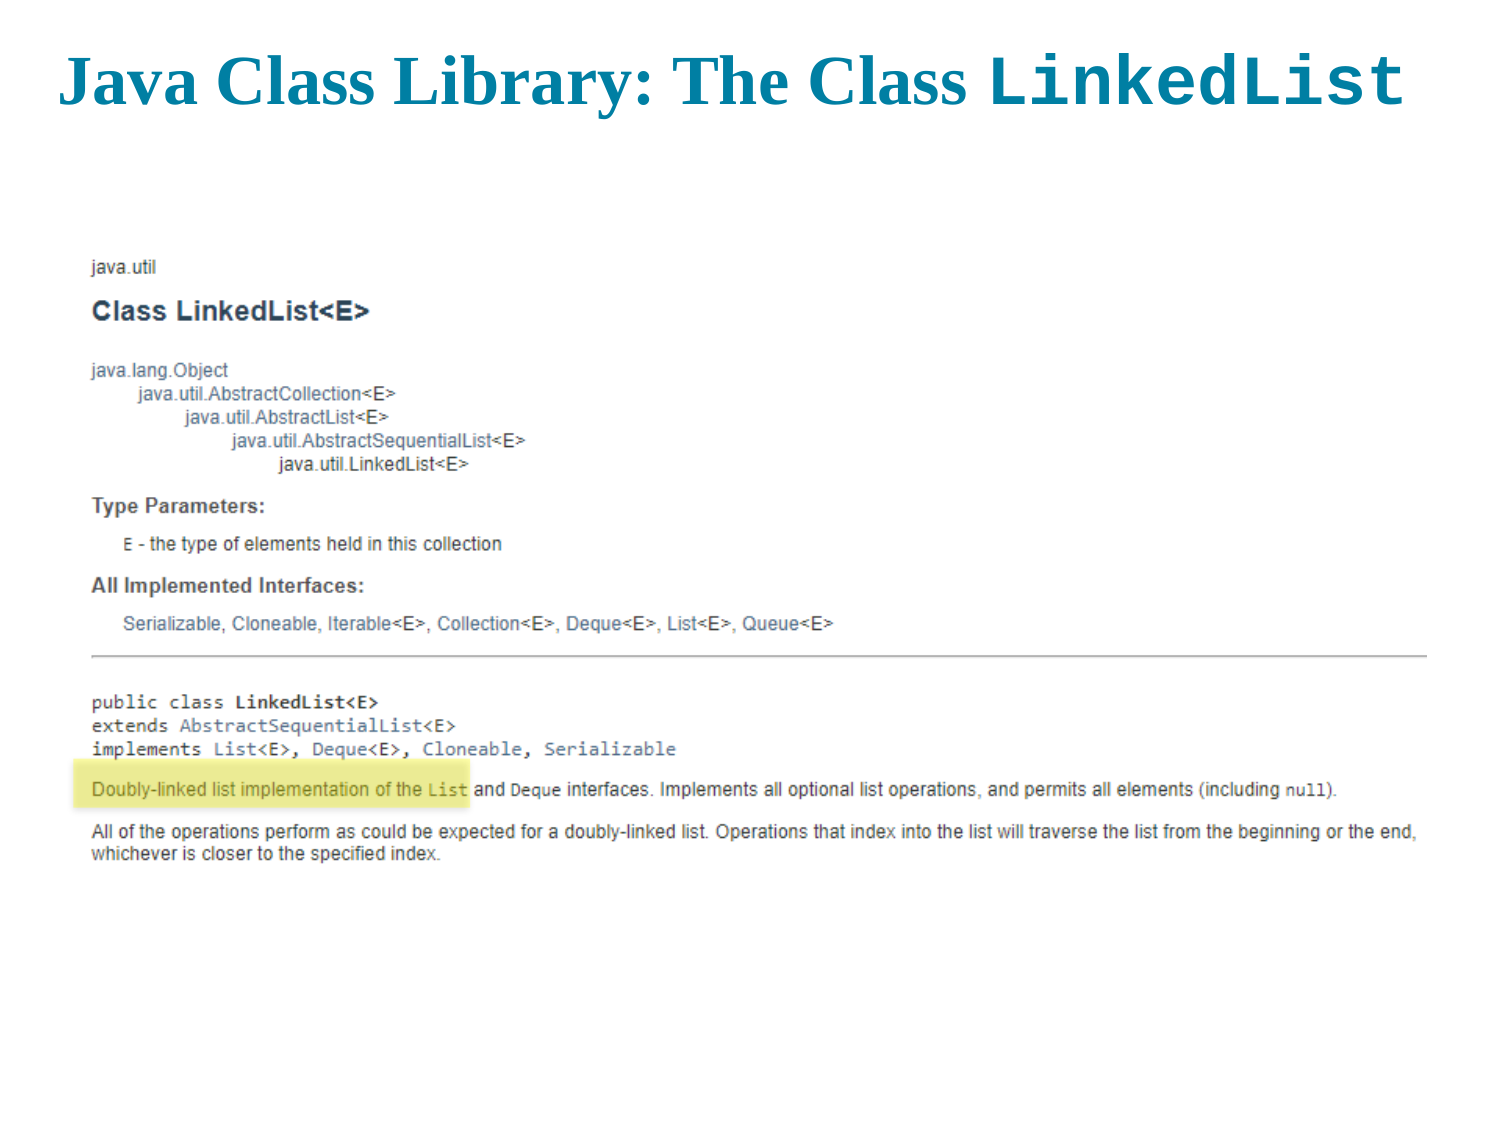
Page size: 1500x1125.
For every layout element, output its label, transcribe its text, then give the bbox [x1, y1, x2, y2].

picture [73, 248, 1427, 876]
title Java Class Library: The Class LinkedList [41, 0, 1440, 135]
